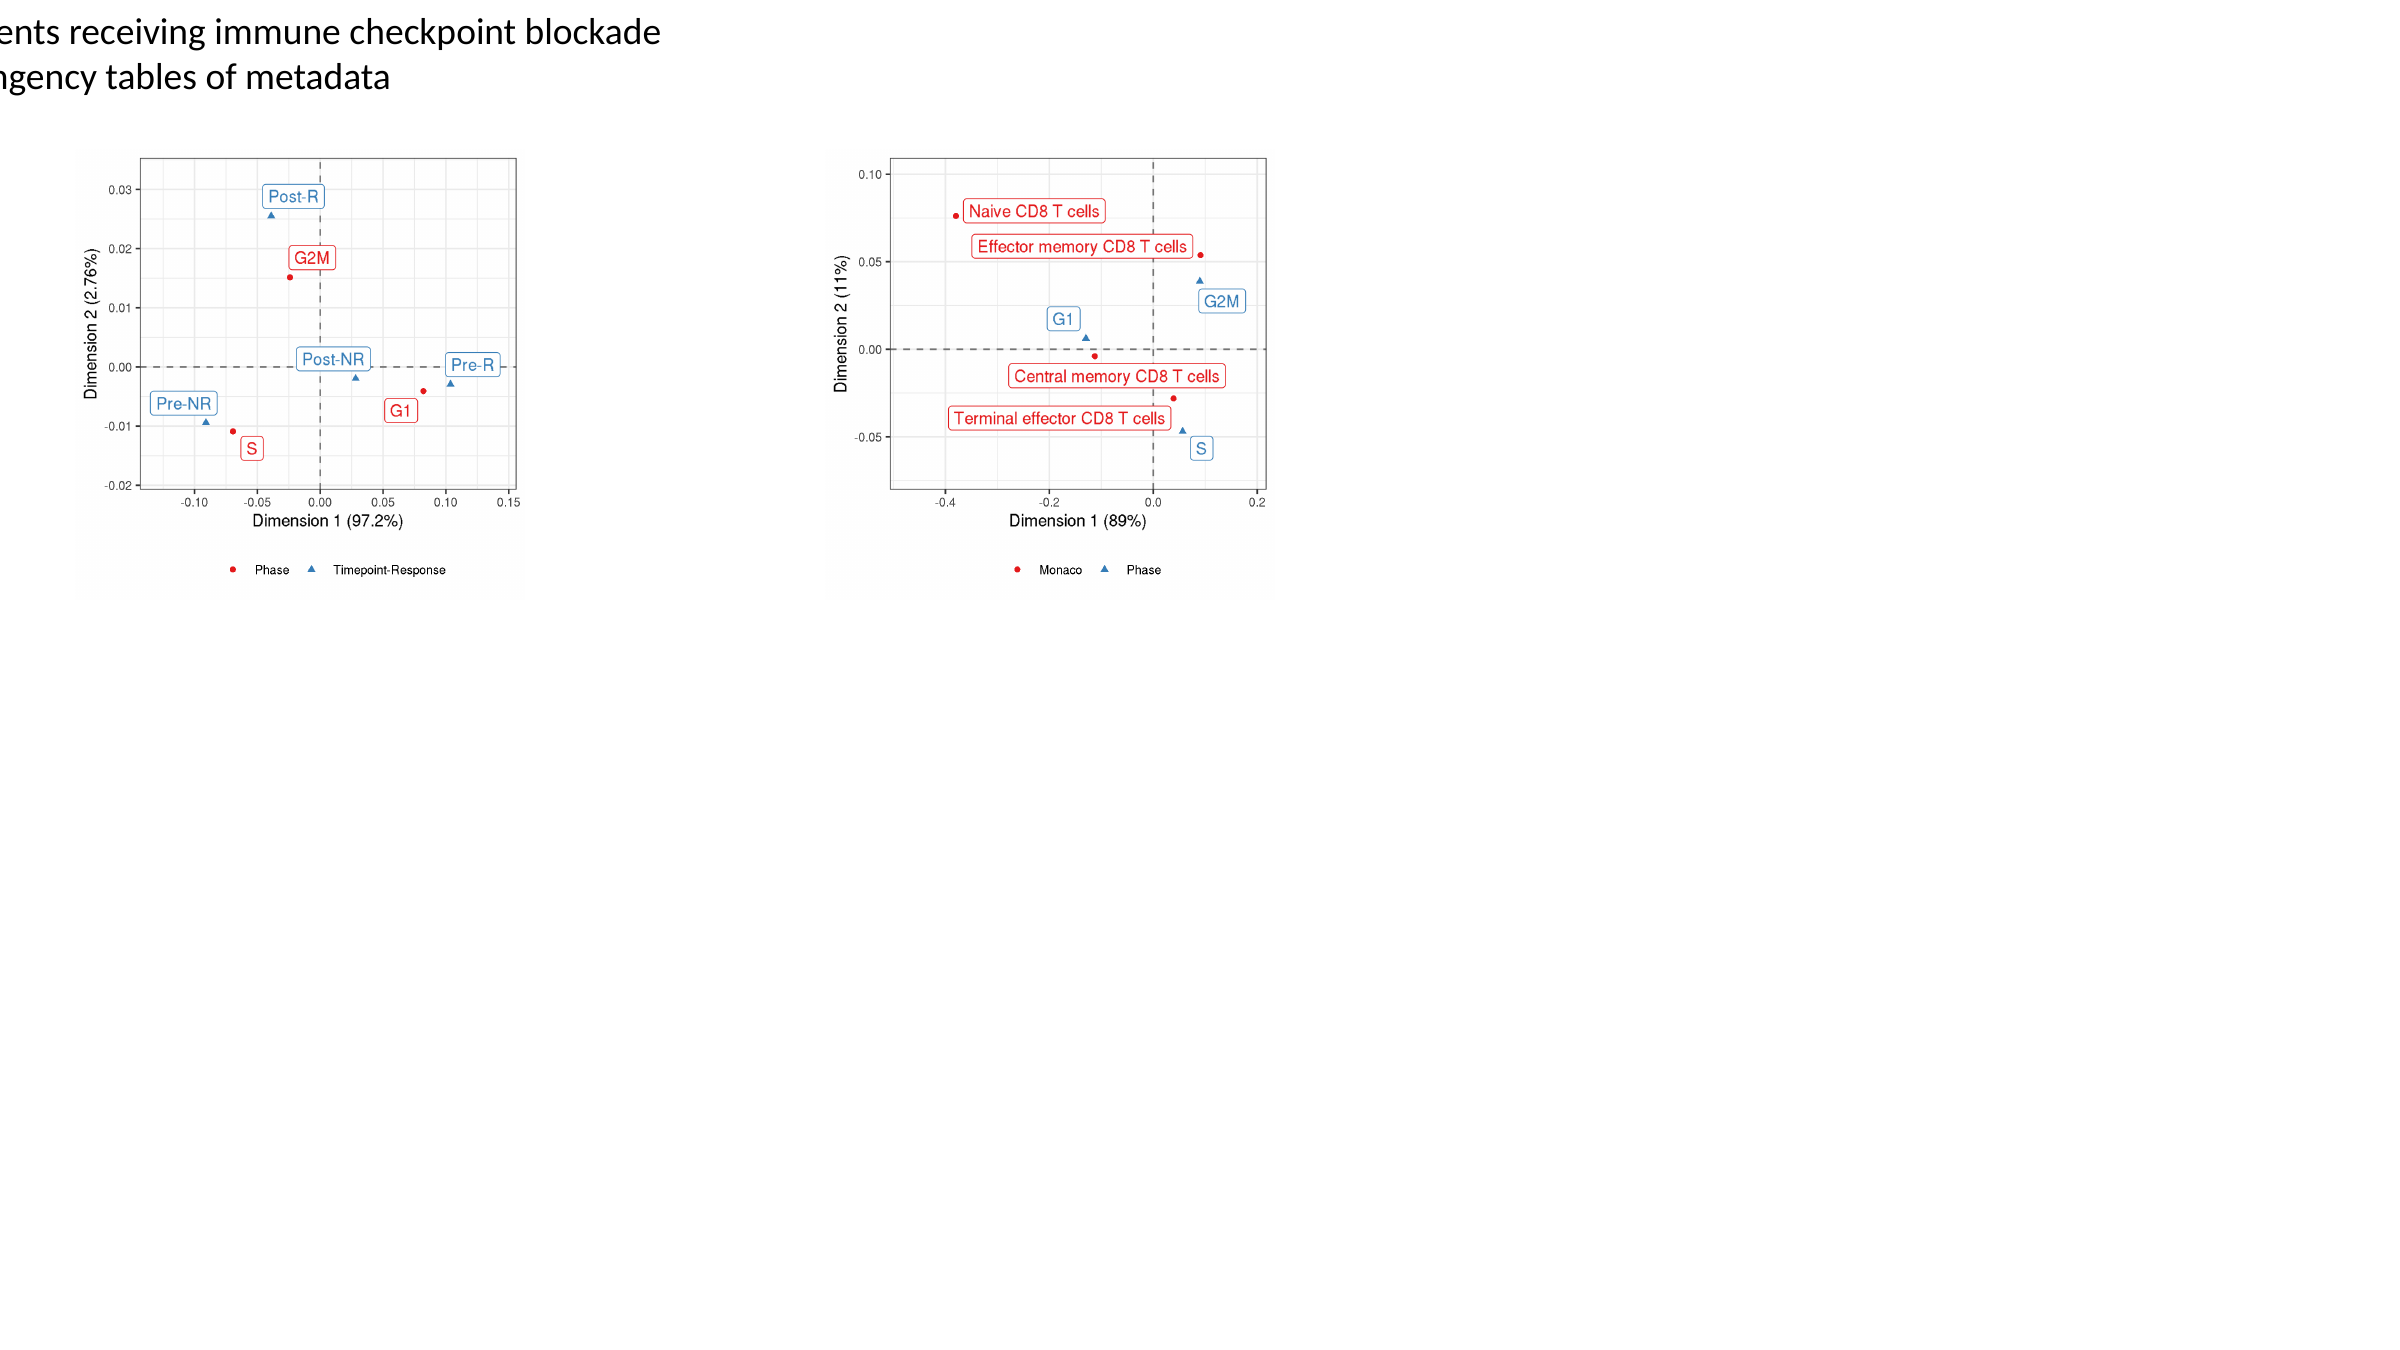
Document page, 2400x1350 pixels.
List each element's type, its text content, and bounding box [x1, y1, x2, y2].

text_box GSE120575: TILs from cancer patients receiving immune checkpoint blockade Correspondence analysis of contingency tables of metadata [0, 0, 678, 105]
picture [824, 149, 1276, 601]
picture [74, 149, 526, 601]
